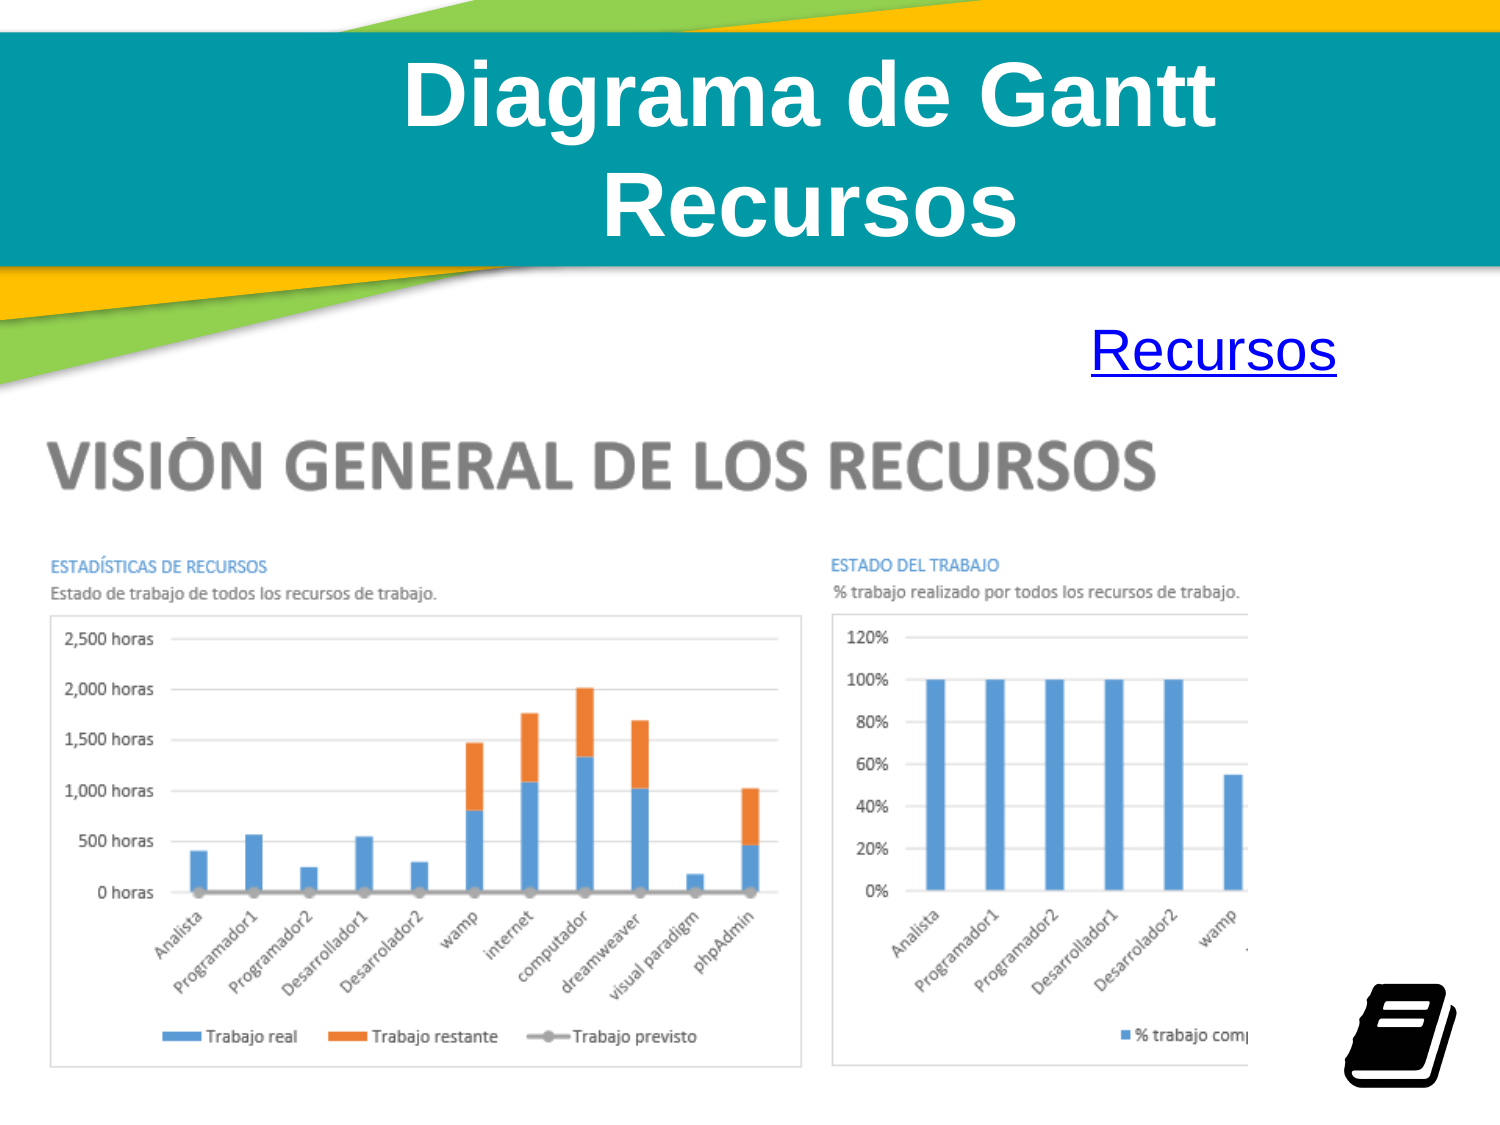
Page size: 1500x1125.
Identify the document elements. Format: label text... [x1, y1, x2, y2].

picture [36, 437, 1248, 1093]
text_box Diagrama de Gantt Recursos [188, 90, 1432, 200]
text_box Recursos [1010, 292, 1418, 402]
picture [1339, 979, 1468, 1093]
